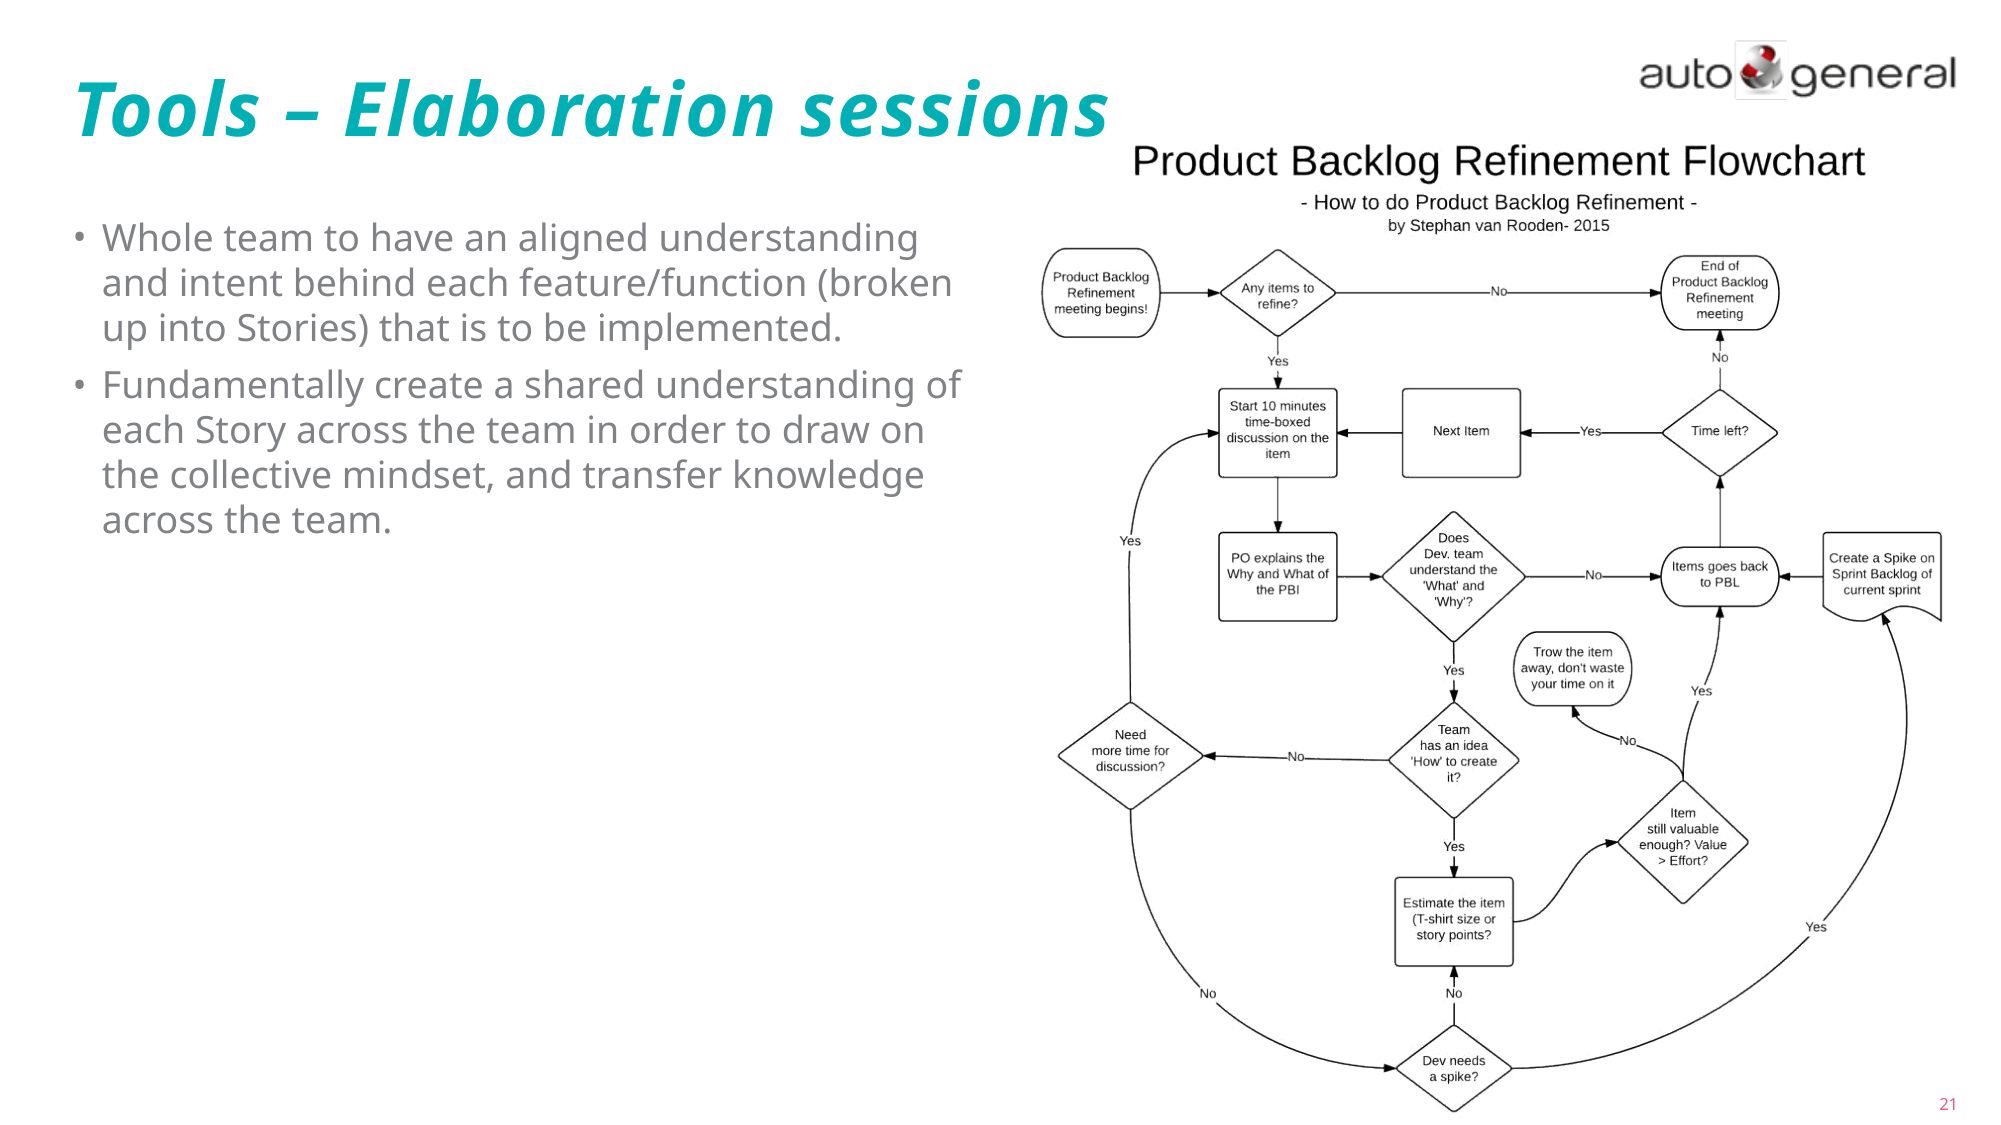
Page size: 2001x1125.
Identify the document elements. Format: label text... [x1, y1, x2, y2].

picture [1596, 8, 2000, 116]
title Tools – Elaboration sessions [72, 67, 1618, 159]
list Whole team to have an aligned understanding and intent behind each feature/function (broken up into Stories) that is to be implemented. Fundamentally create a shared understanding of each Story across the team in order to draw on the collective mindset, and transfer knowledge across the team. [72, 213, 986, 962]
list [998, 116, 2000, 1125]
